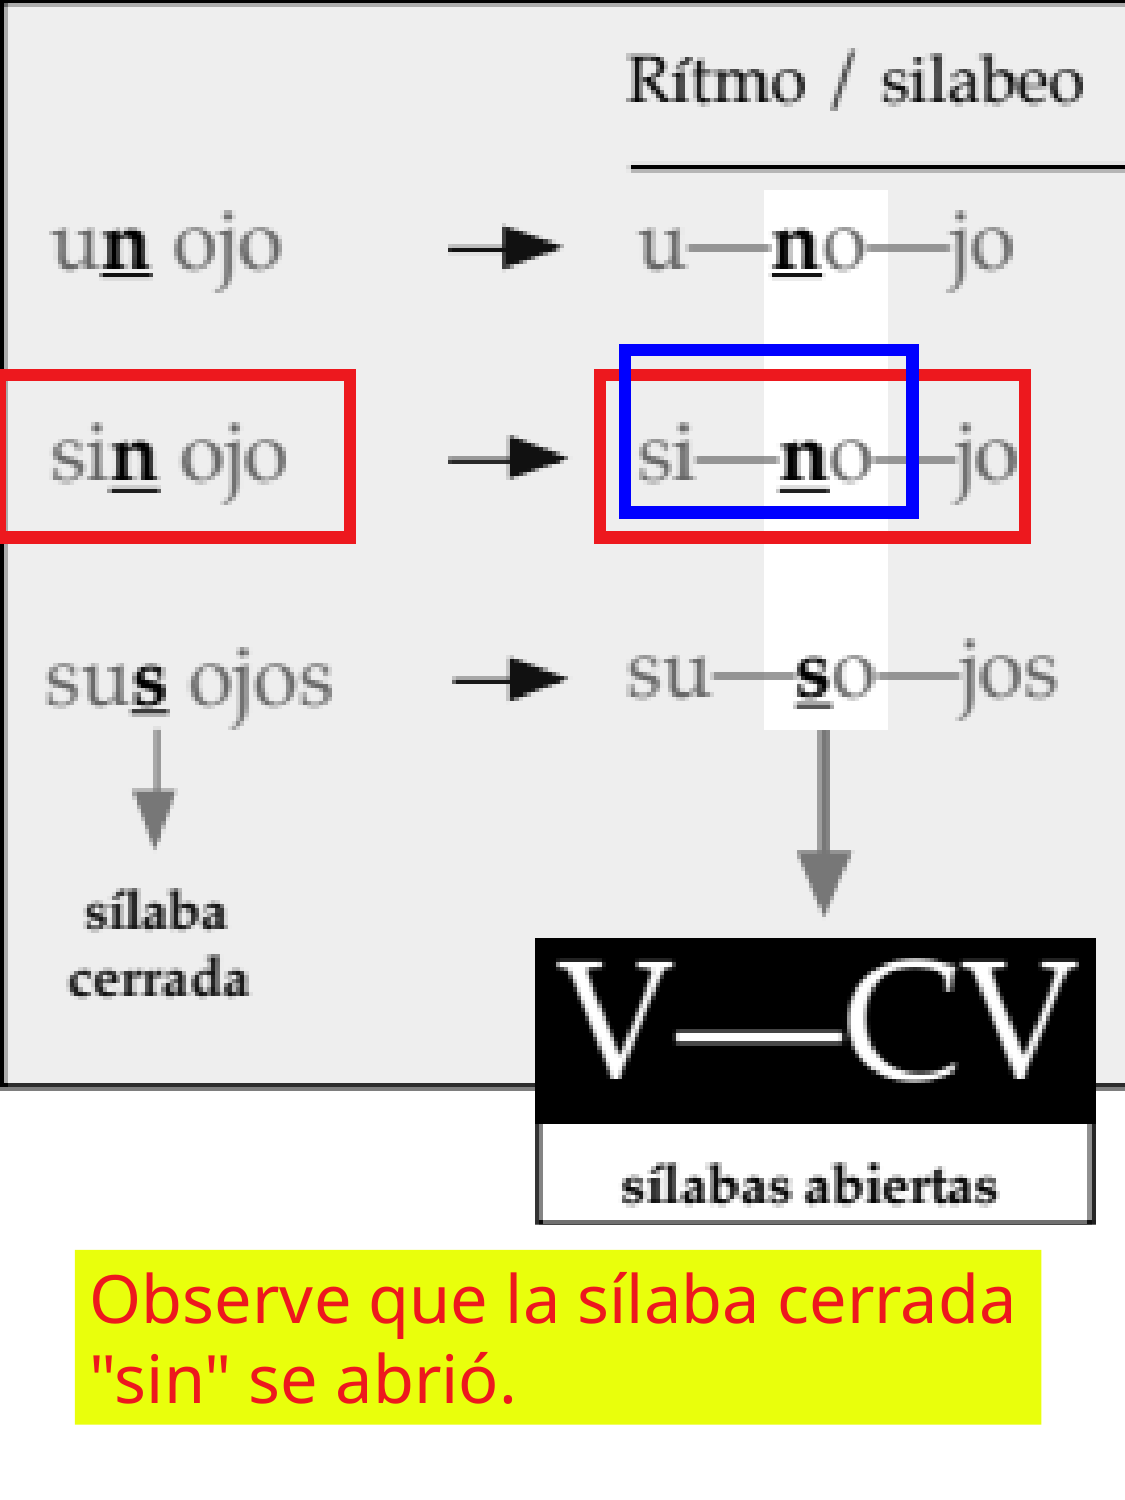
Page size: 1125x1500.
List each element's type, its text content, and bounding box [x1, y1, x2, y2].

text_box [0, 0, 1125, 1226]
text_box Observe que la sílaba cerrada "sin" se abrió. [74, 1249, 1042, 1425]
